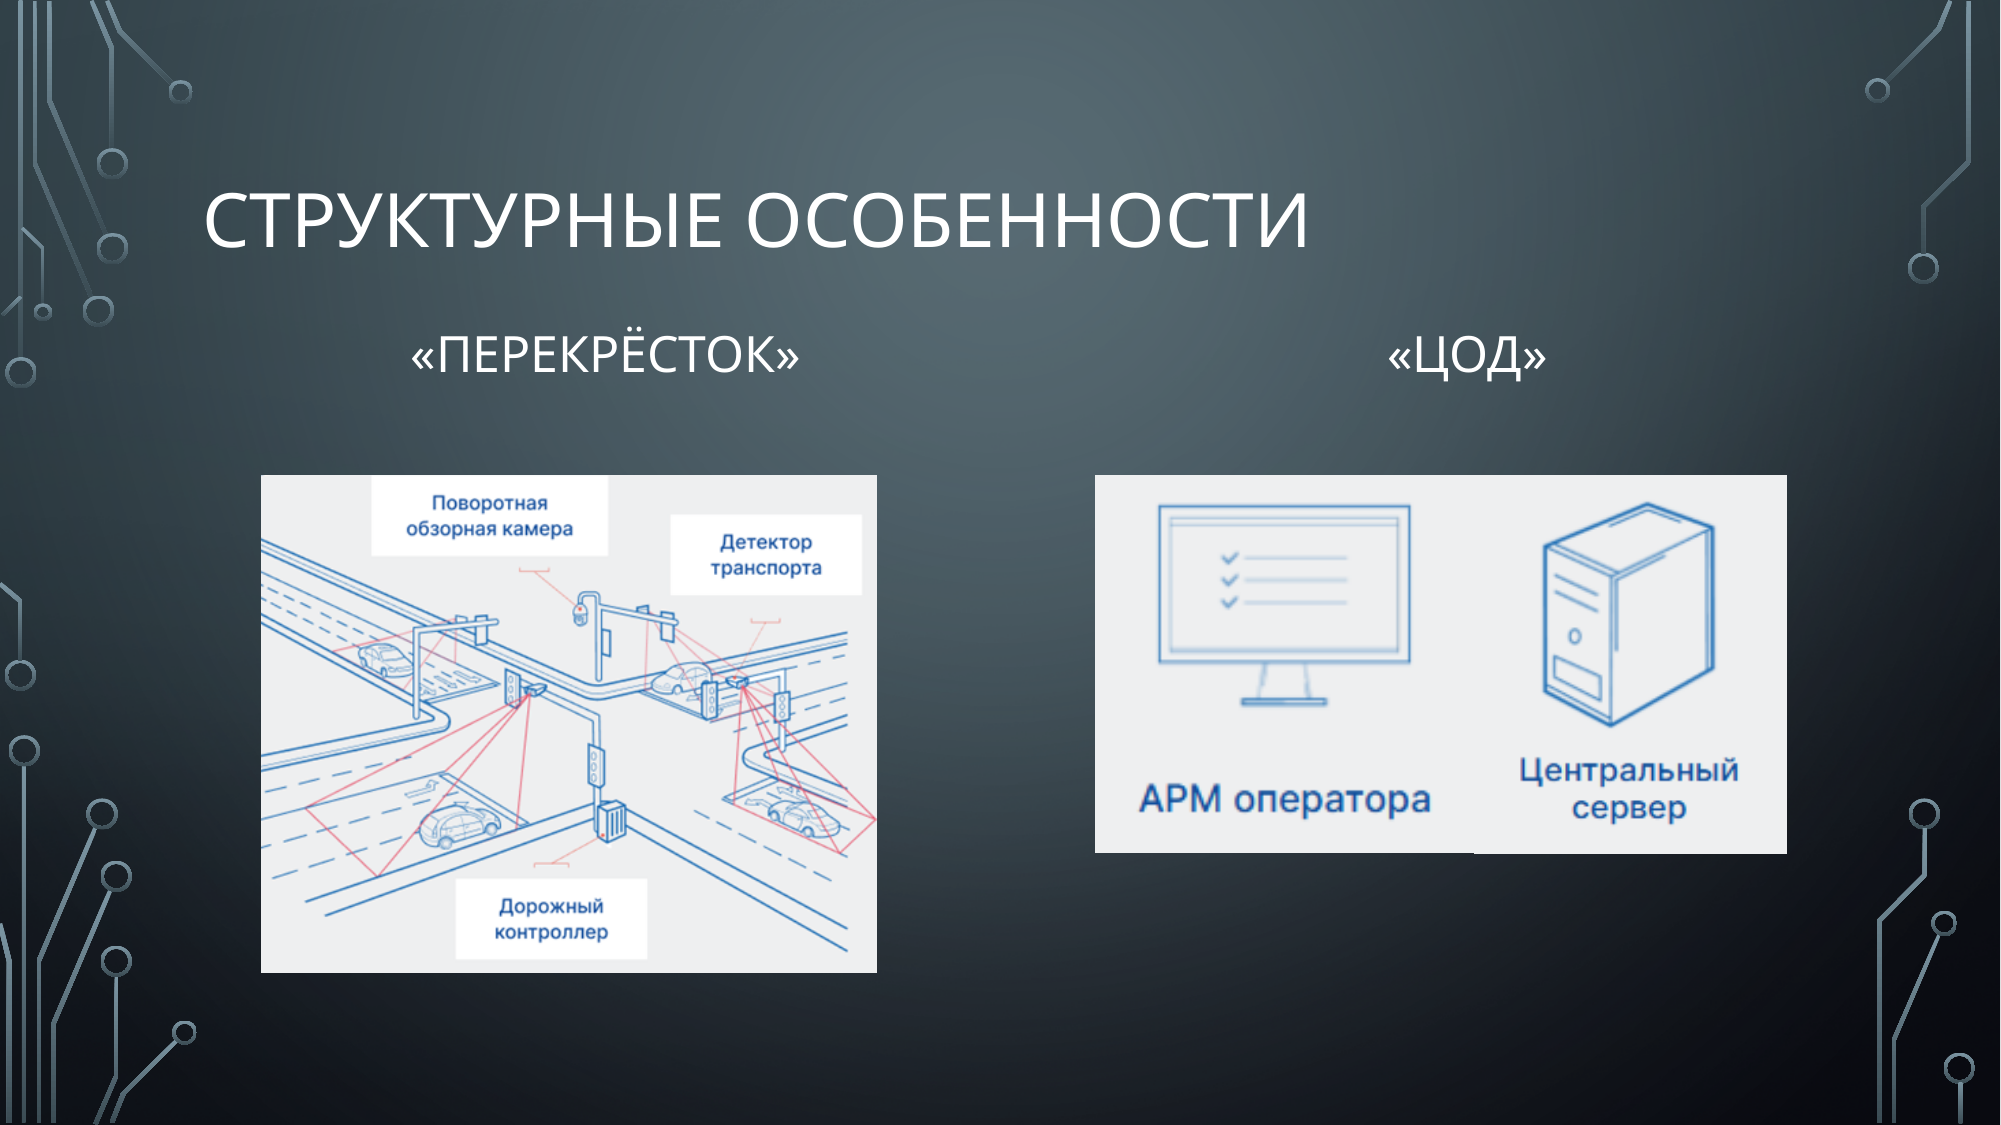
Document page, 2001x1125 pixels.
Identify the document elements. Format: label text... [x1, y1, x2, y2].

list «ЦОД» [1086, 308, 1849, 392]
picture [1474, 475, 1787, 854]
list «Перекрёсток» [224, 308, 988, 392]
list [260, 475, 877, 973]
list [1095, 475, 1474, 854]
title Структурные особенности [187, 101, 1813, 344]
